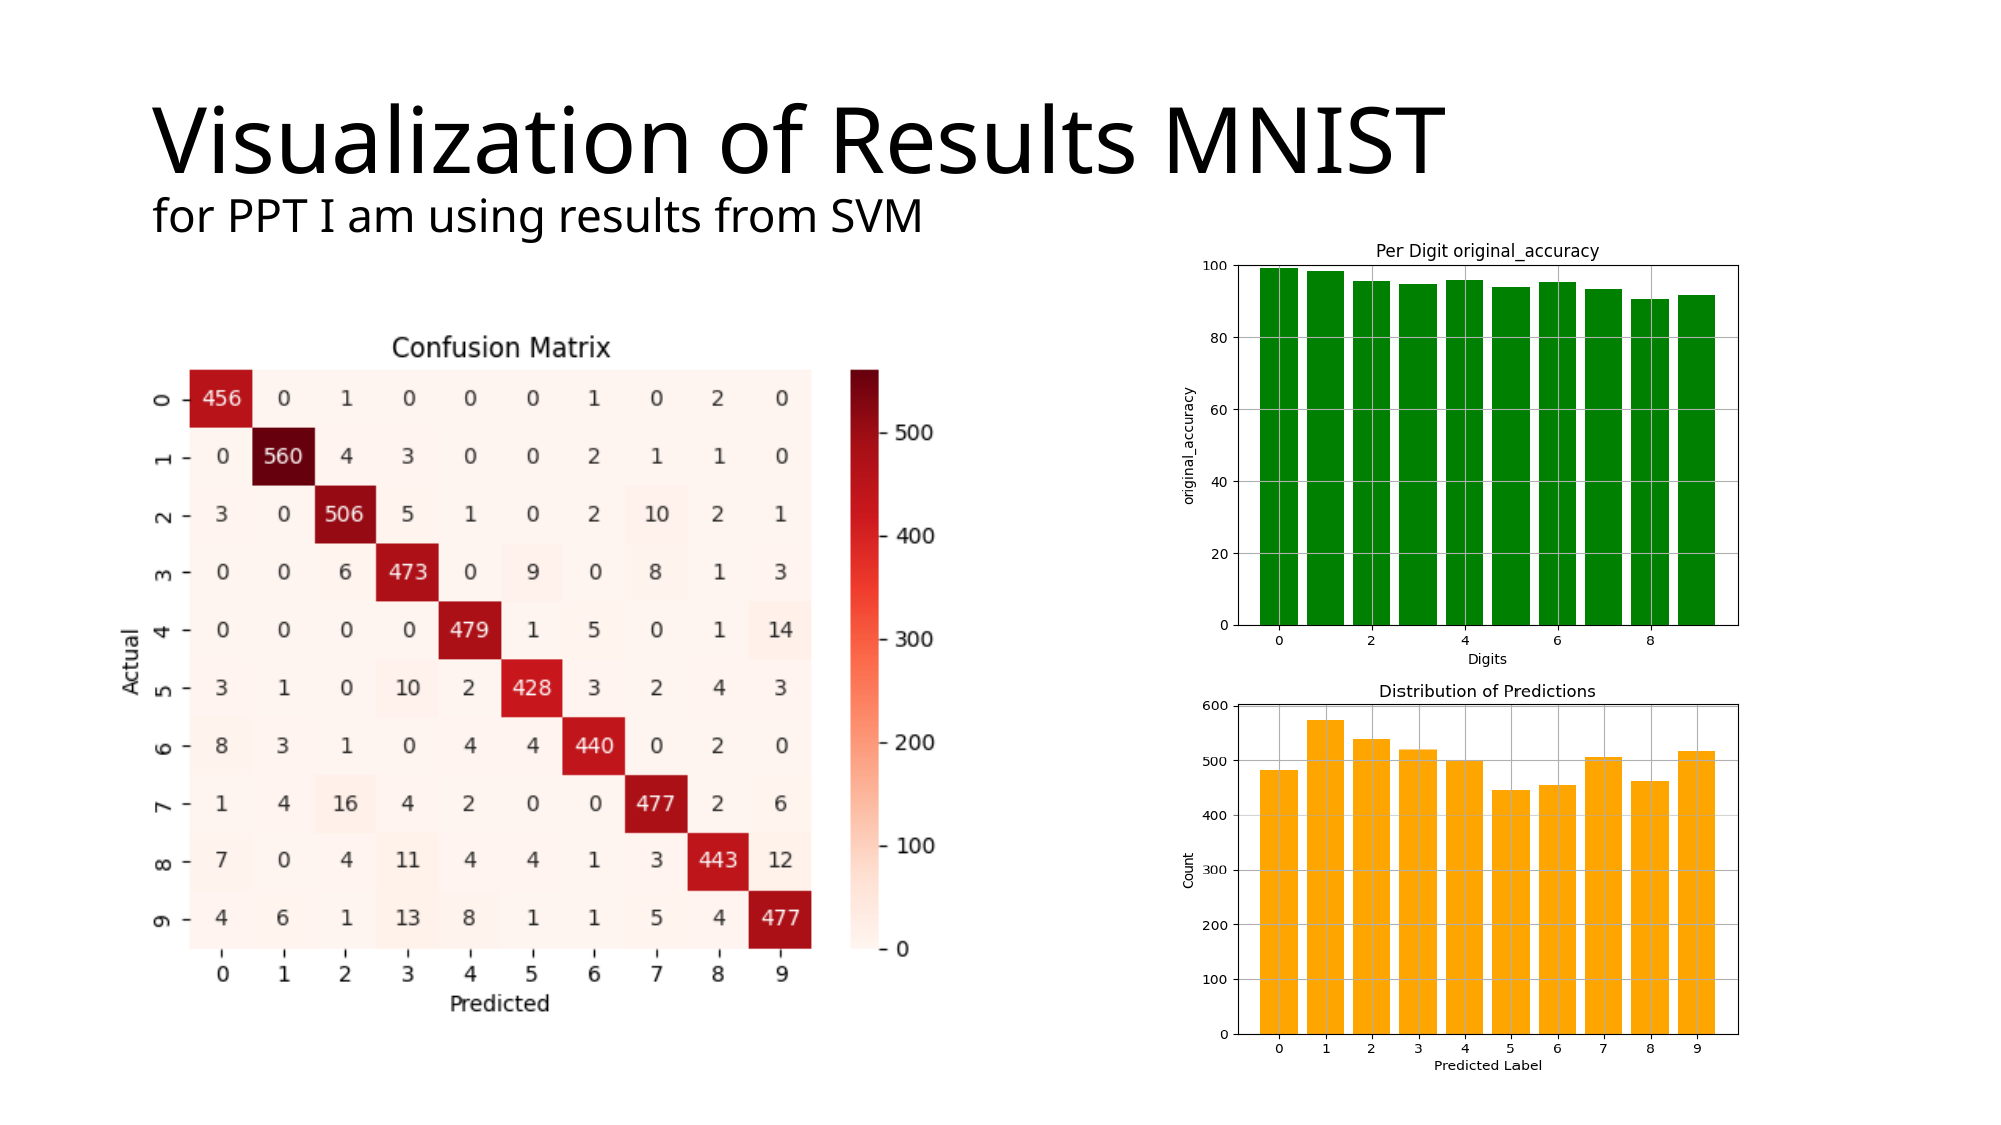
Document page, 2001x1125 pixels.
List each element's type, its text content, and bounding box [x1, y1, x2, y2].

picture [1172, 233, 1748, 1081]
title Visualization of Results MNIST for PPT I am using results from SVM [137, 59, 1863, 278]
picture [107, 320, 951, 1032]
